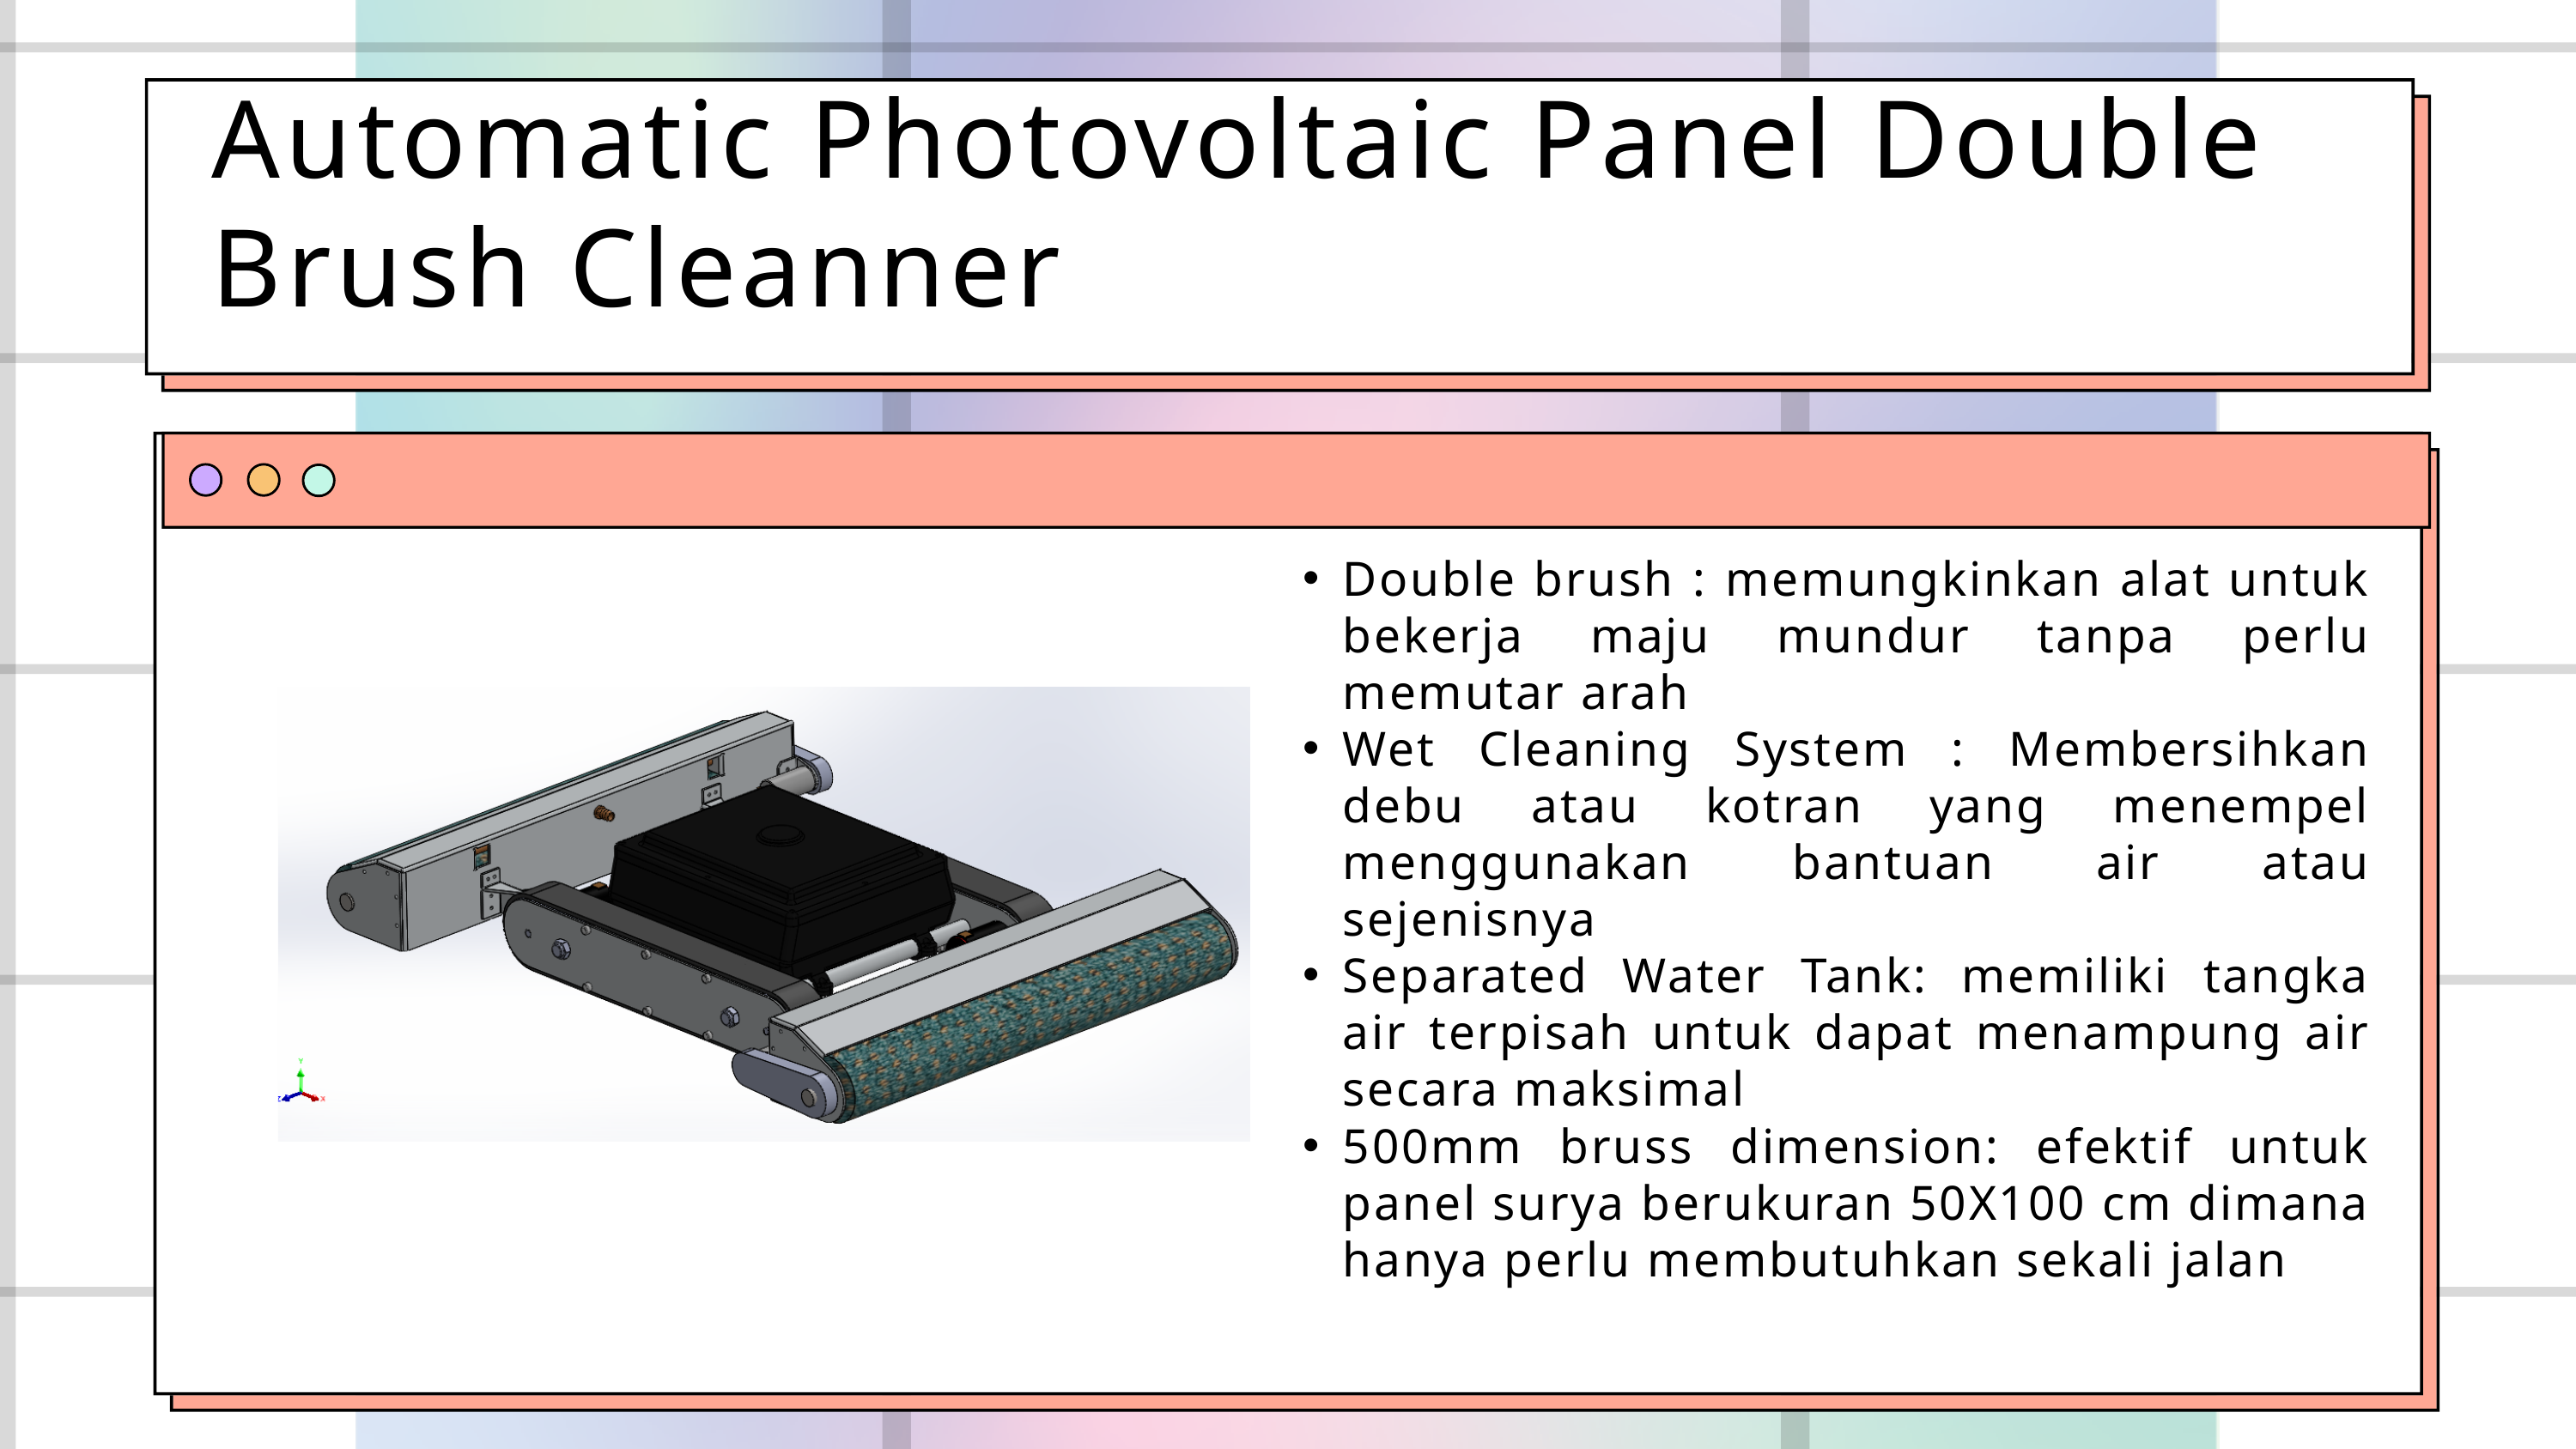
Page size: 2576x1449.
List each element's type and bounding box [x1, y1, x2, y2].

text_box [144, 77, 2432, 392]
picture [277, 687, 1251, 1142]
text_box [0, 0, 2576, 1449]
text_box [153, 431, 2440, 1412]
text_box [161, 431, 2432, 530]
text_box [188, 463, 337, 498]
